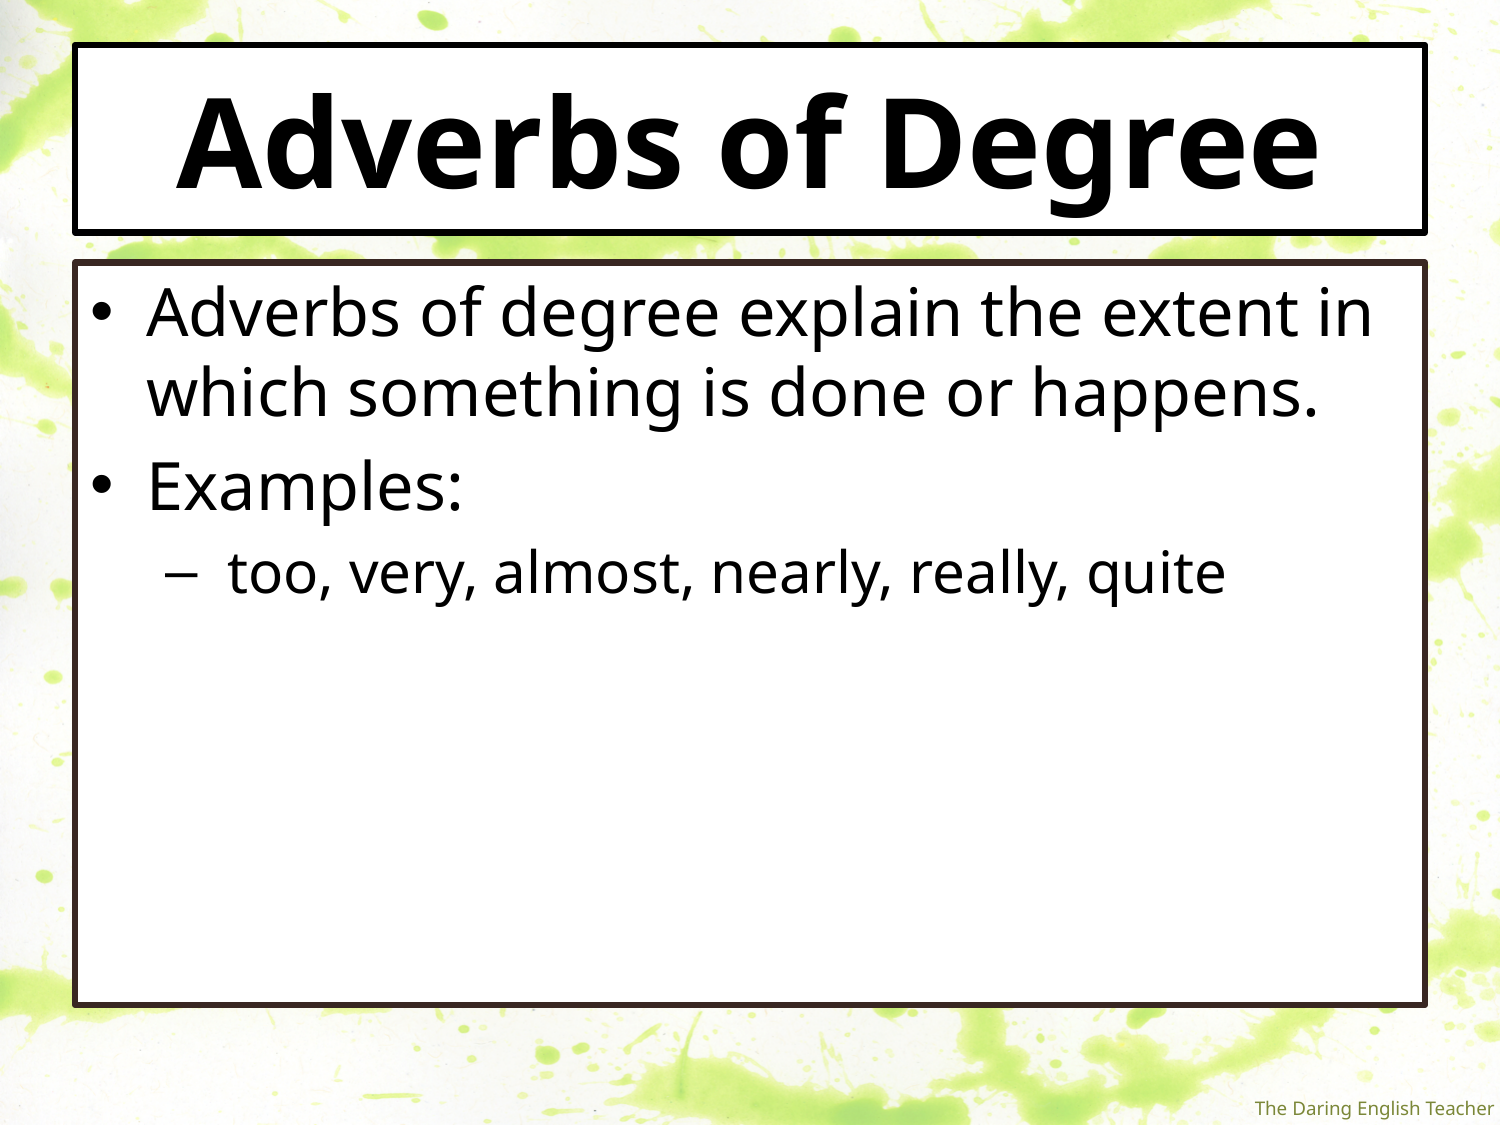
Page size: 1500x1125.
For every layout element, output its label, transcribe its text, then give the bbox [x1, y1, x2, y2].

title Adverbs of Degree [72, 42, 1428, 236]
picture [0, 0, 1500, 1125]
list Adverbs of degree explain the extent in which something is done or happens. Examples: too, very, almost, nearly, really, quite [72, 259, 1428, 1008]
